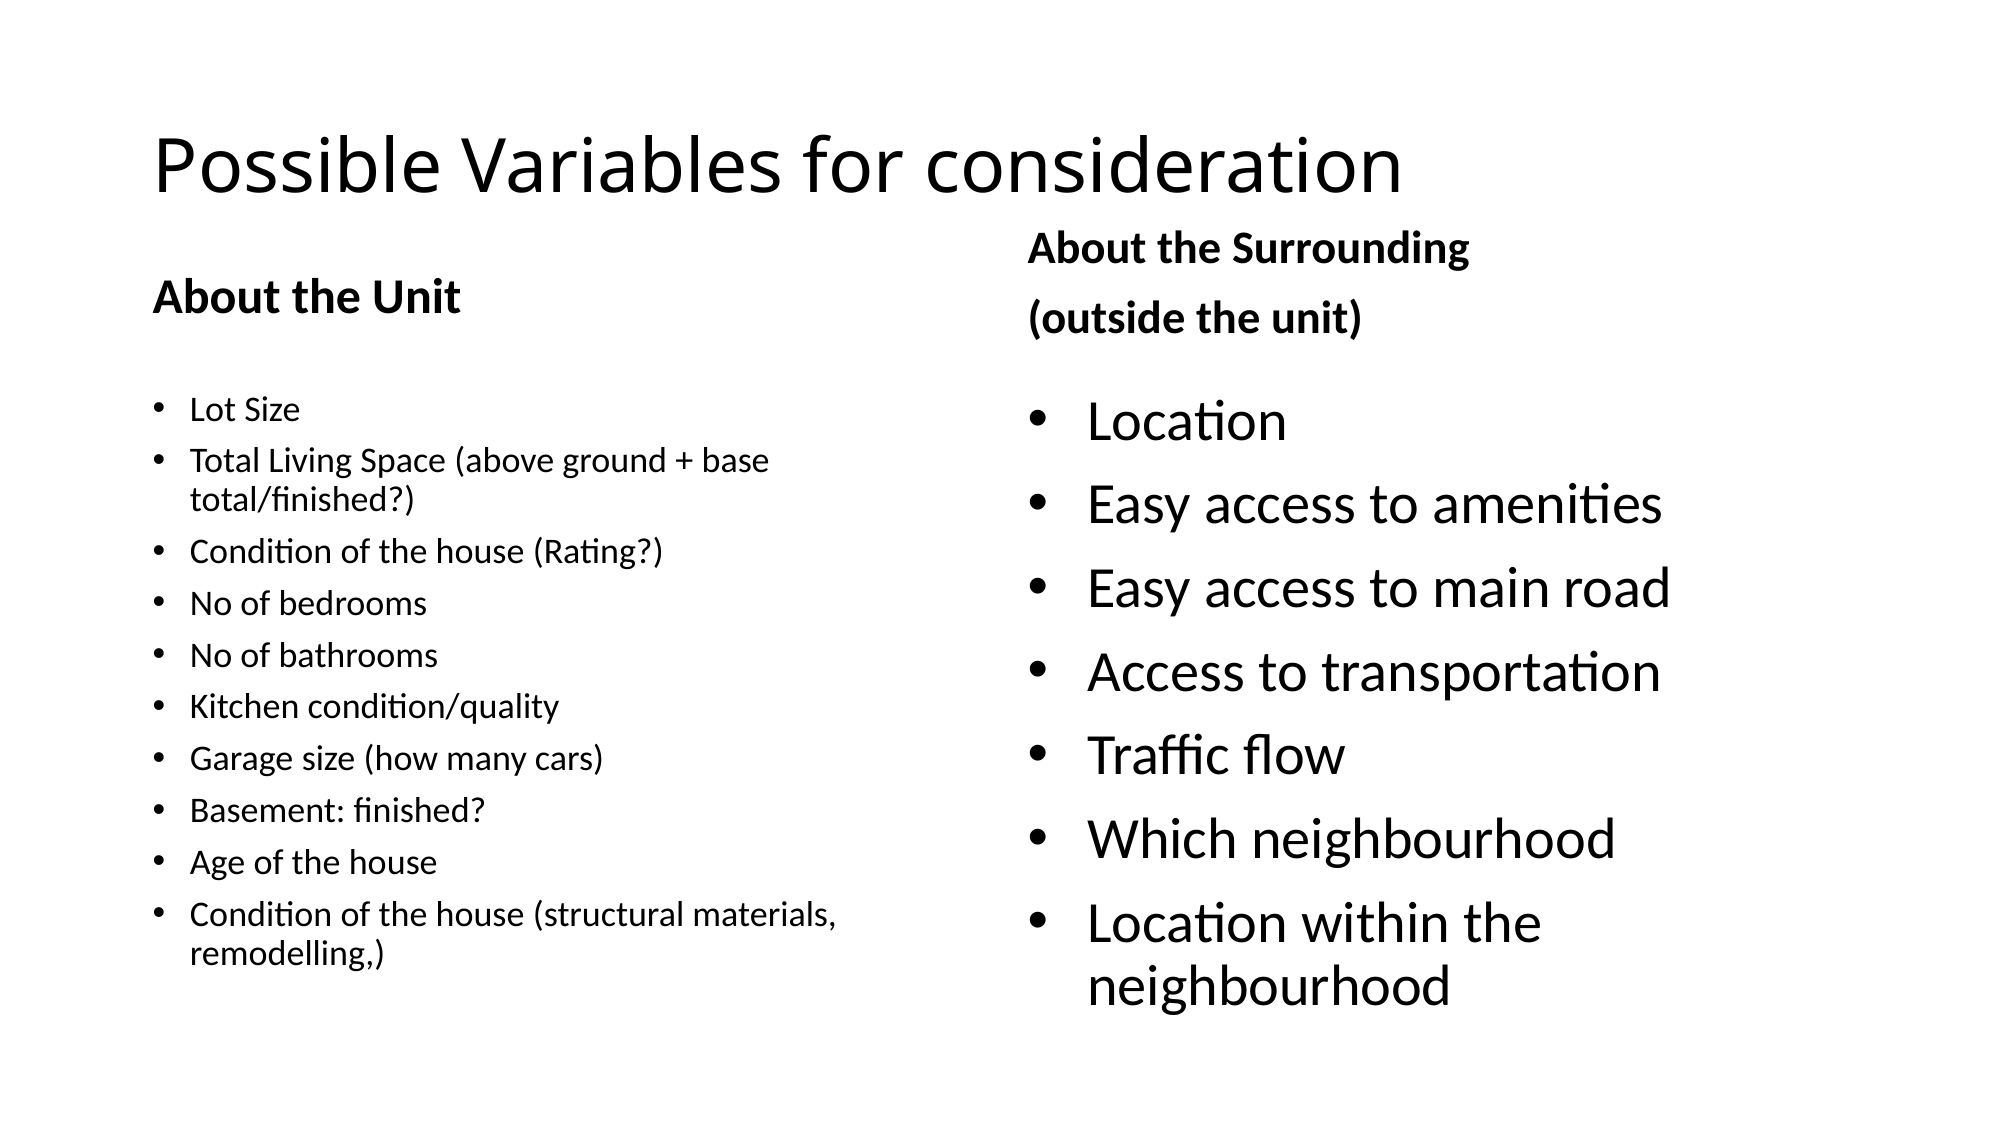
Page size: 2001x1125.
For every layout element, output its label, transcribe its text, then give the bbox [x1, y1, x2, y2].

list About the Surrounding (outside the unit) [1012, 215, 1863, 351]
list Location Easy access to amenities Easy access to main road Access to transportation Traffic flow Which neighbourhood Location within the neighbourhood [1012, 382, 1863, 1085]
list About the Unit [137, 196, 984, 332]
list Lot Size Total Living Space (above ground + base total/finished?) Condition of the house (Rating?) No of bedrooms No of bathrooms Kitchen condition/quality Garage size (how many cars) Basement: finished? Age of the house Condition of the house (structural materials, remodelling,) [137, 382, 984, 987]
title Possible Variables for consideration [137, 59, 1854, 278]
